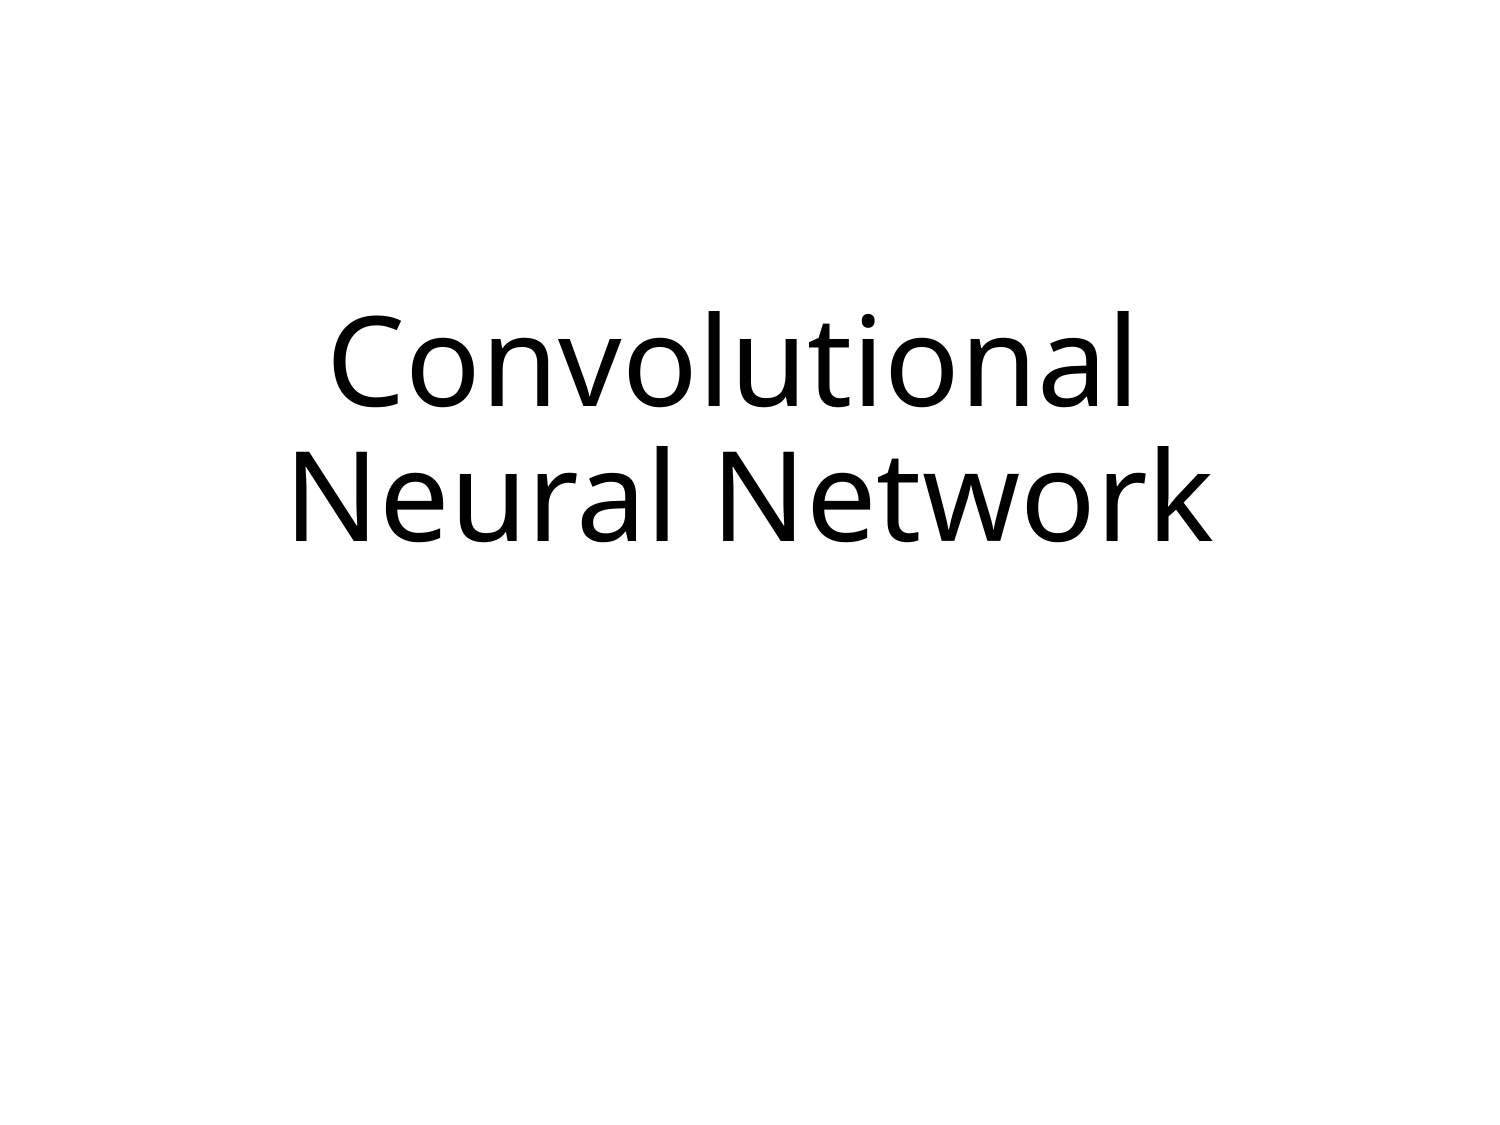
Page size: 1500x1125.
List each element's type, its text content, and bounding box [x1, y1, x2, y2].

title Convolutional Neural Network [112, 184, 1388, 576]
